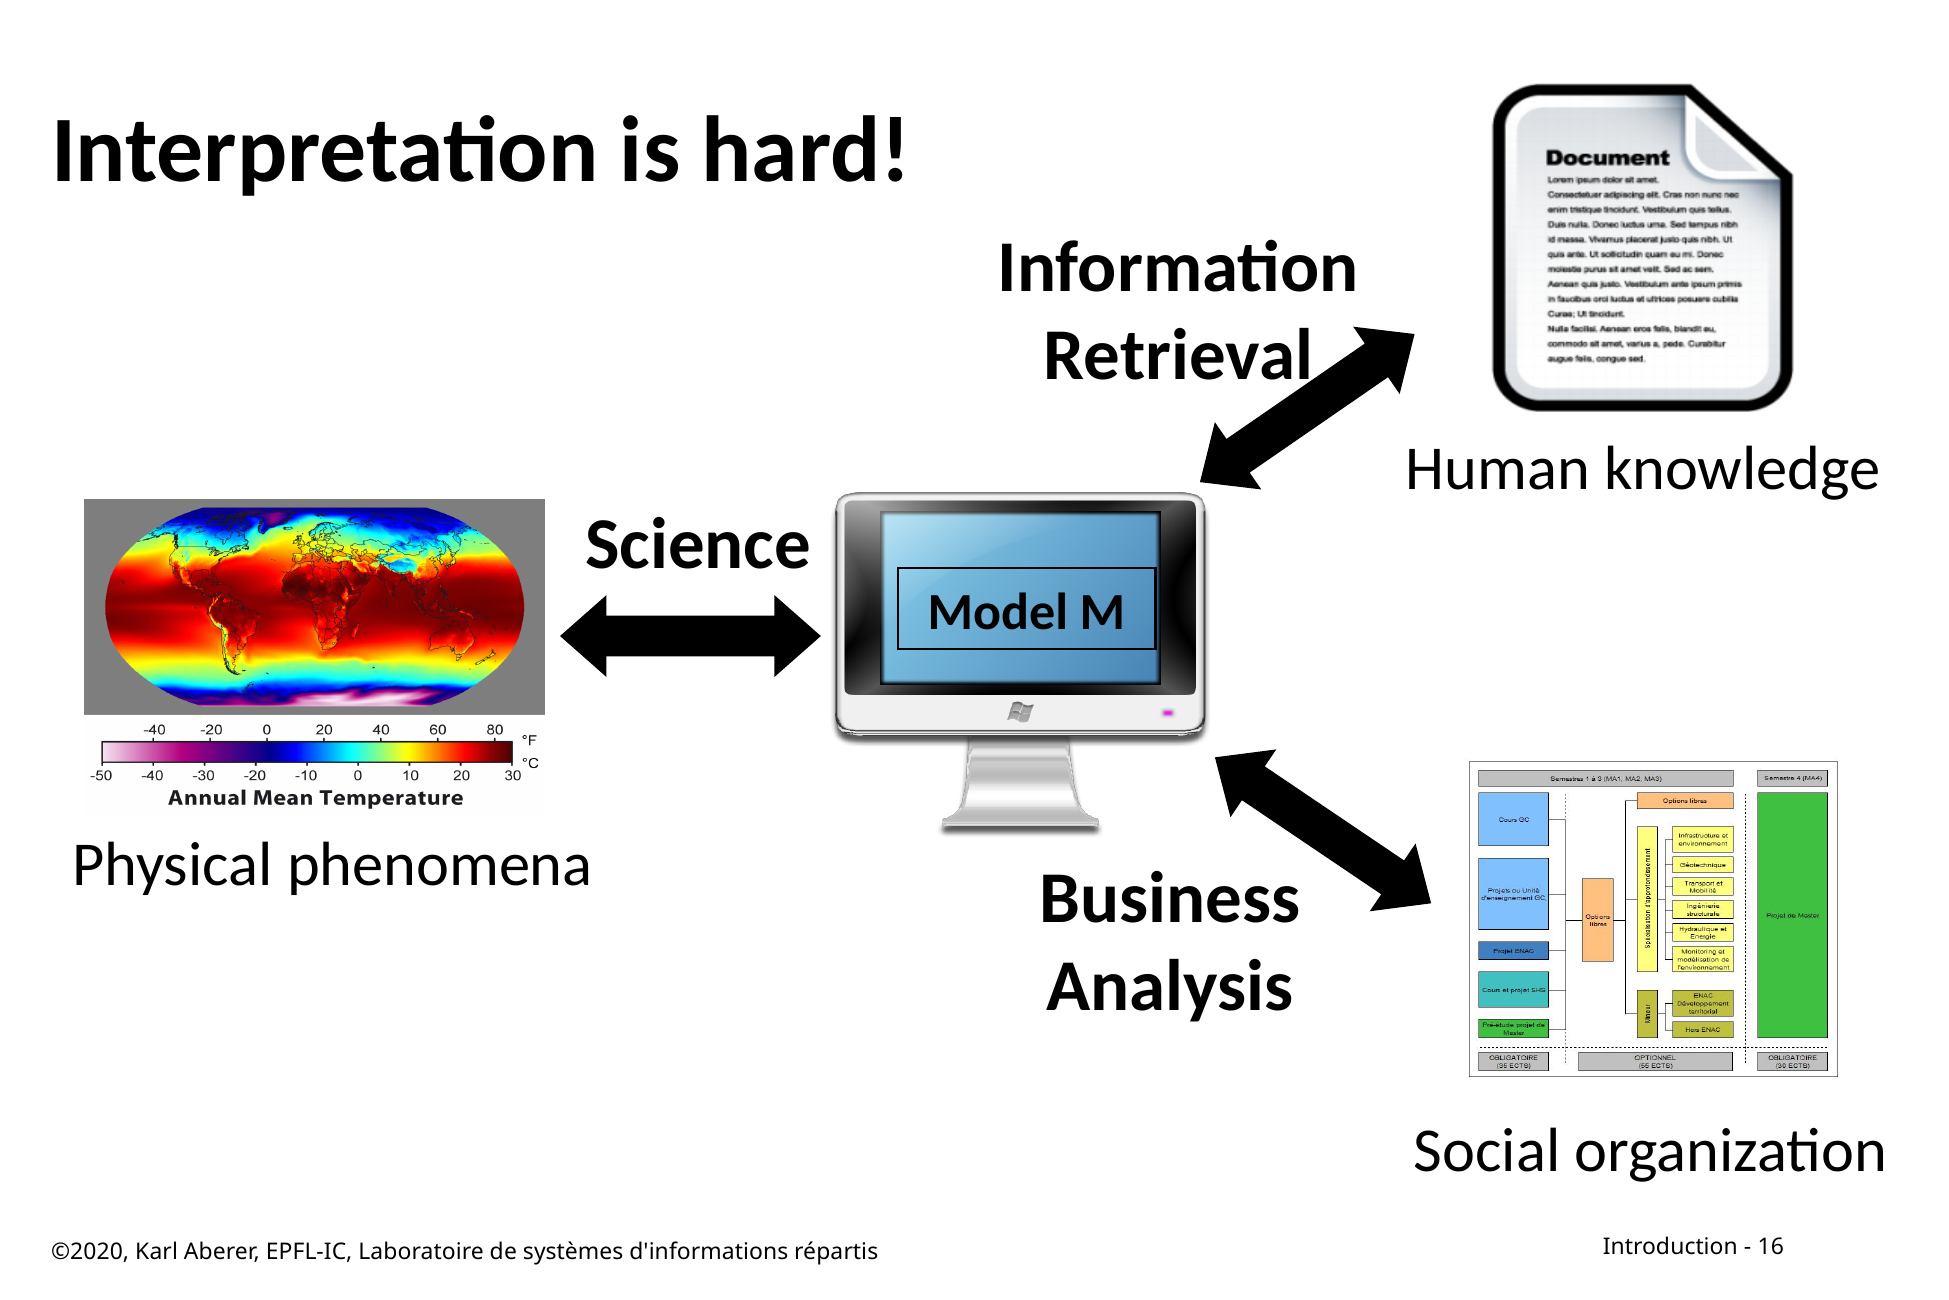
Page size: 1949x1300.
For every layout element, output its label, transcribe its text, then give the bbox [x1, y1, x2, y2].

picture [1465, 758, 1842, 1081]
picture [820, 485, 1220, 841]
text_box [1378, 329, 1415, 395]
text_box [560, 595, 815, 677]
picture [83, 499, 545, 816]
text_box [1199, 404, 1350, 490]
text_box Social organization [1395, 1100, 1907, 1194]
footer ©2020, Karl Aberer, EPFL-IC, Laboratoire de systèmes d'informations répartis [32, 1227, 1284, 1271]
text_box Science [566, 485, 819, 592]
text_box Information Retrieval [979, 209, 1378, 404]
text_box Business Analysis [1020, 840, 1320, 1035]
text_box Physical phenomena [53, 813, 612, 907]
title Interpretation is hard! [32, 57, 1803, 232]
picture [1449, 76, 1837, 421]
text_box [1226, 749, 1432, 912]
text_box Human knowledge [1387, 417, 1900, 512]
